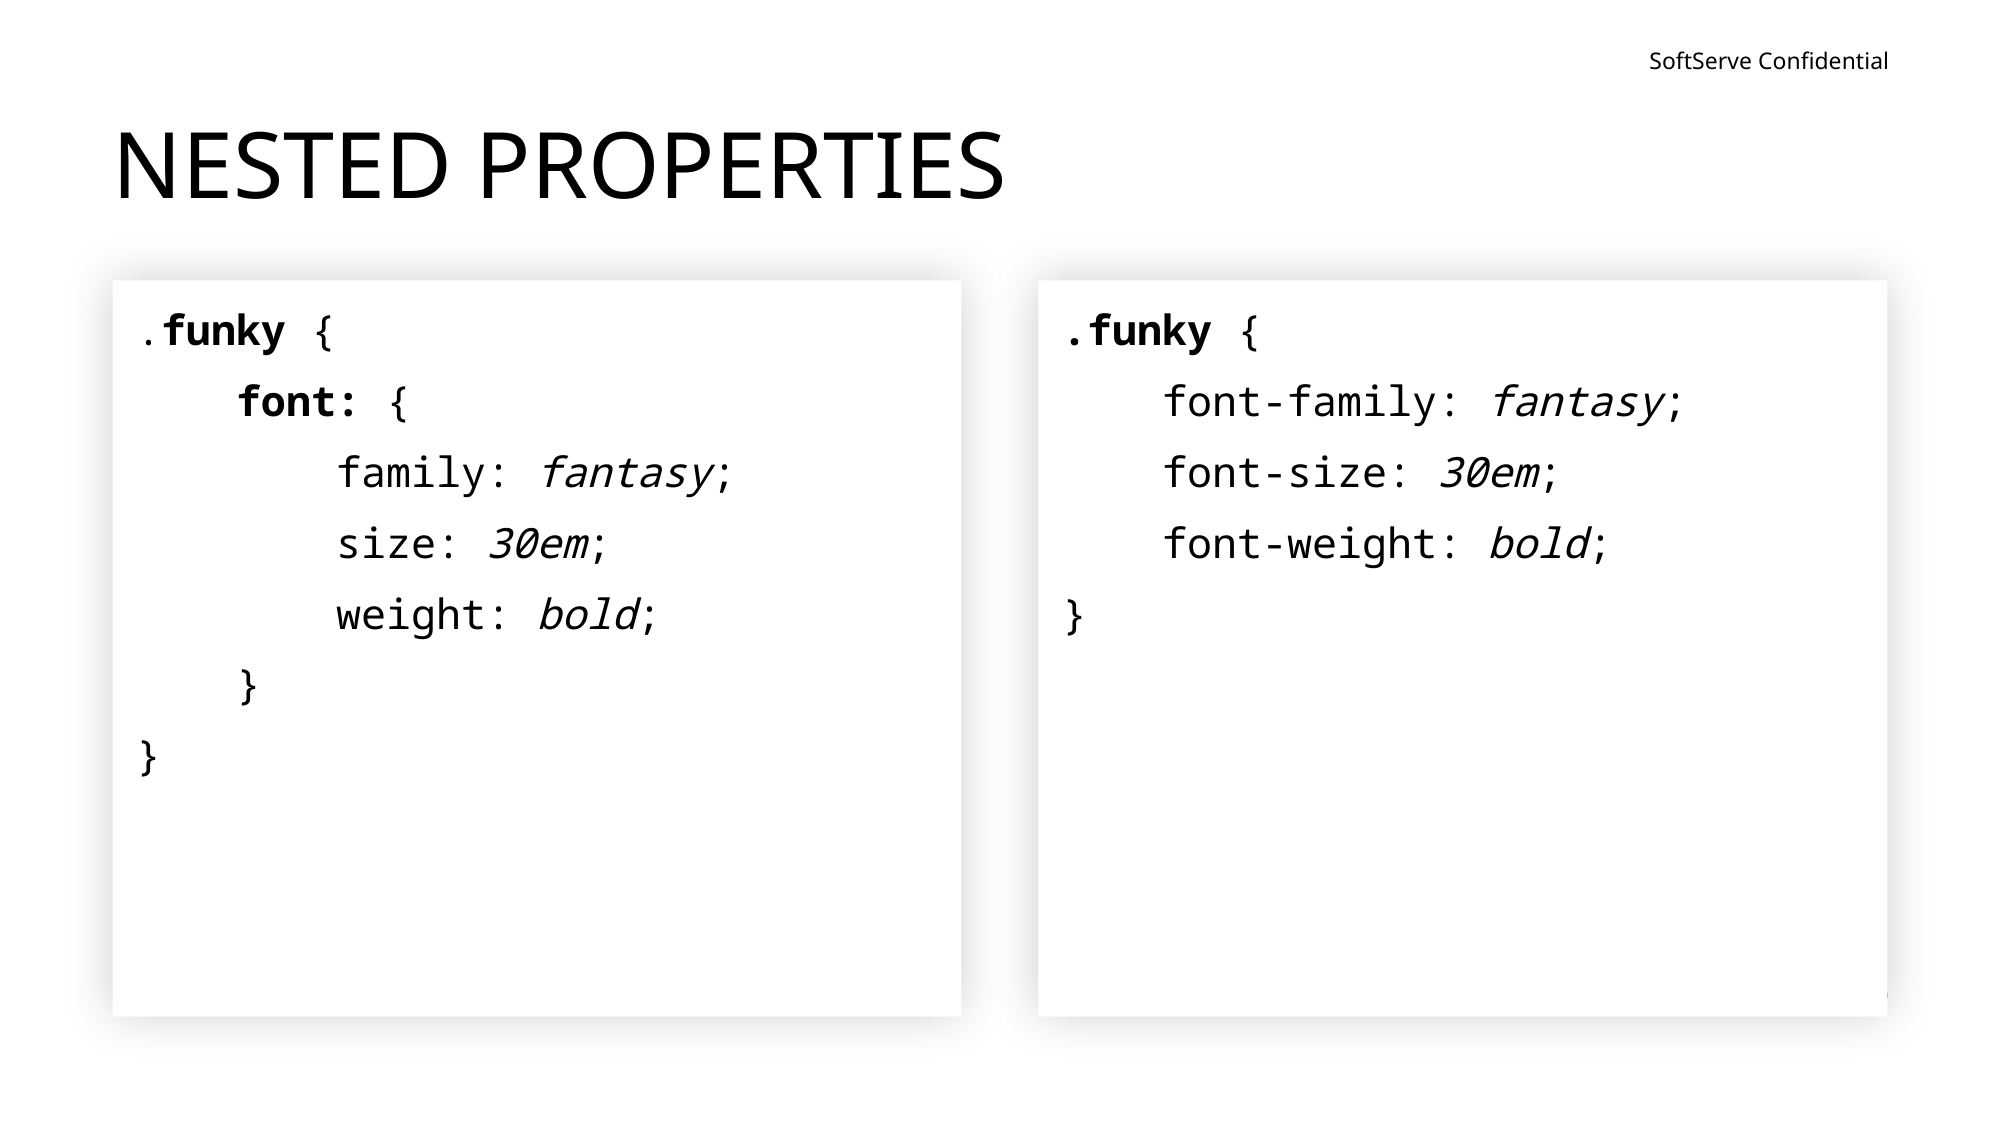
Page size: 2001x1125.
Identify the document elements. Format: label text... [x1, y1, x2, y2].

list .funky { font-family: fantasy; font-size: 30em; font-weight: bold; } [1038, 280, 1888, 1017]
title NESTED PROPERTIES [112, 112, 1888, 225]
list .funky { font: { family: fantasy; size: 30em; weight: bold; } } [112, 280, 962, 1017]
